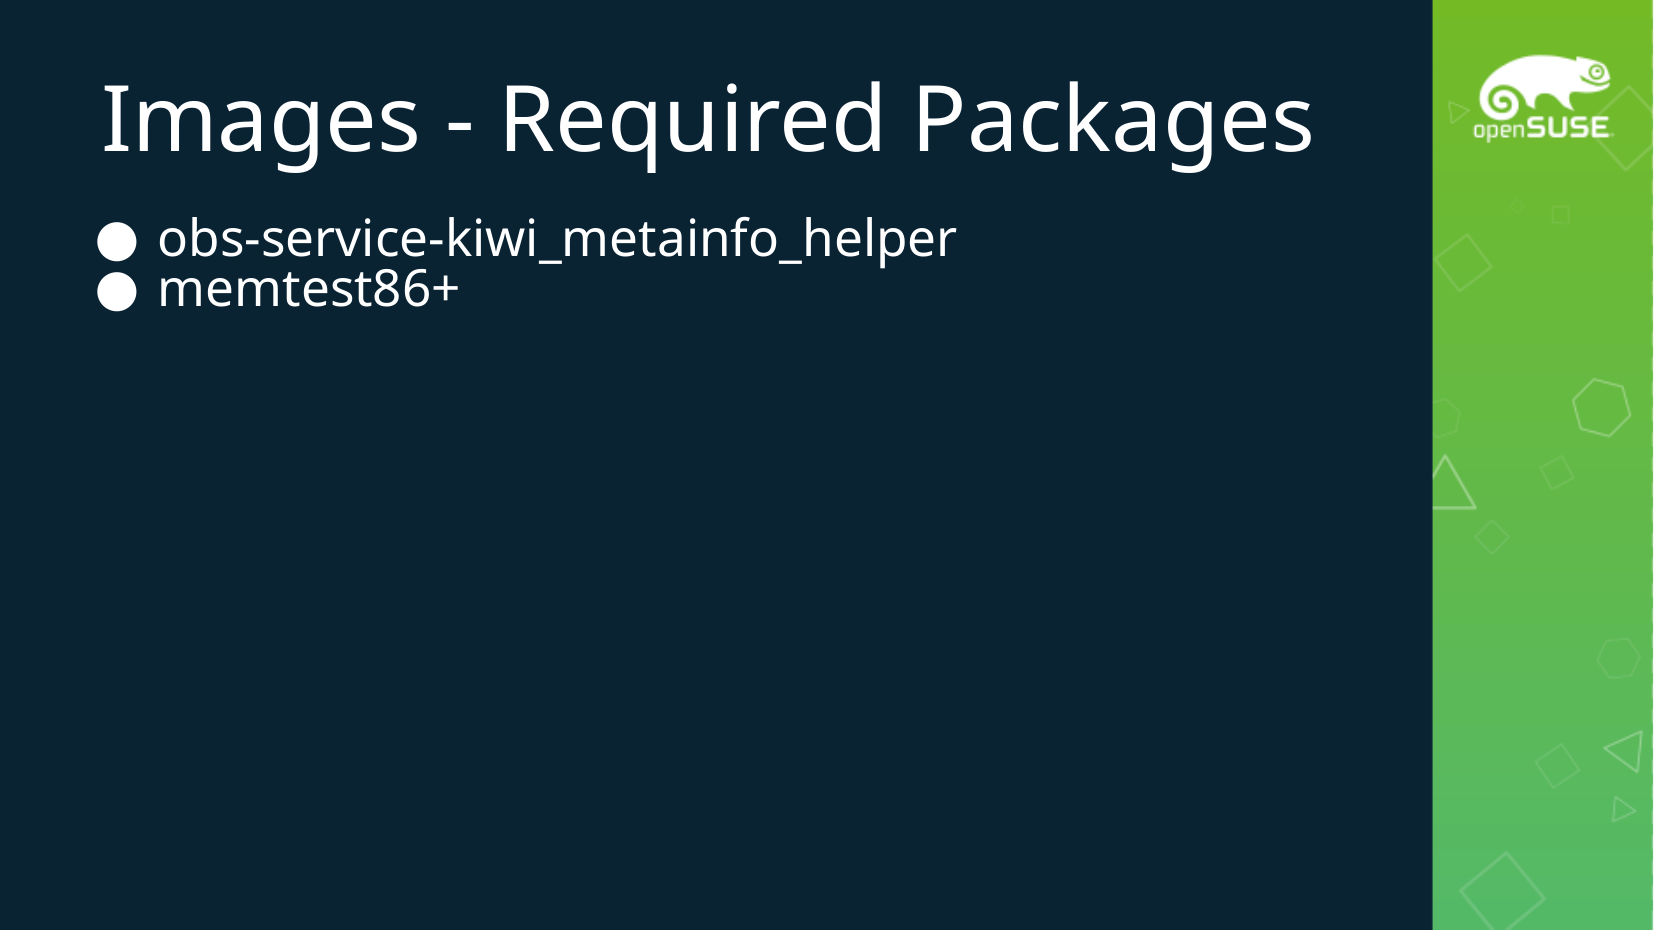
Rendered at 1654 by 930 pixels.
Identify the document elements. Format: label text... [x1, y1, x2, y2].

list obs-service-kiwi_metainfo_helper memtest86+ [82, 217, 1335, 757]
picture [0, 0, 1654, 930]
title Images - Required Packages [82, 37, 1335, 193]
